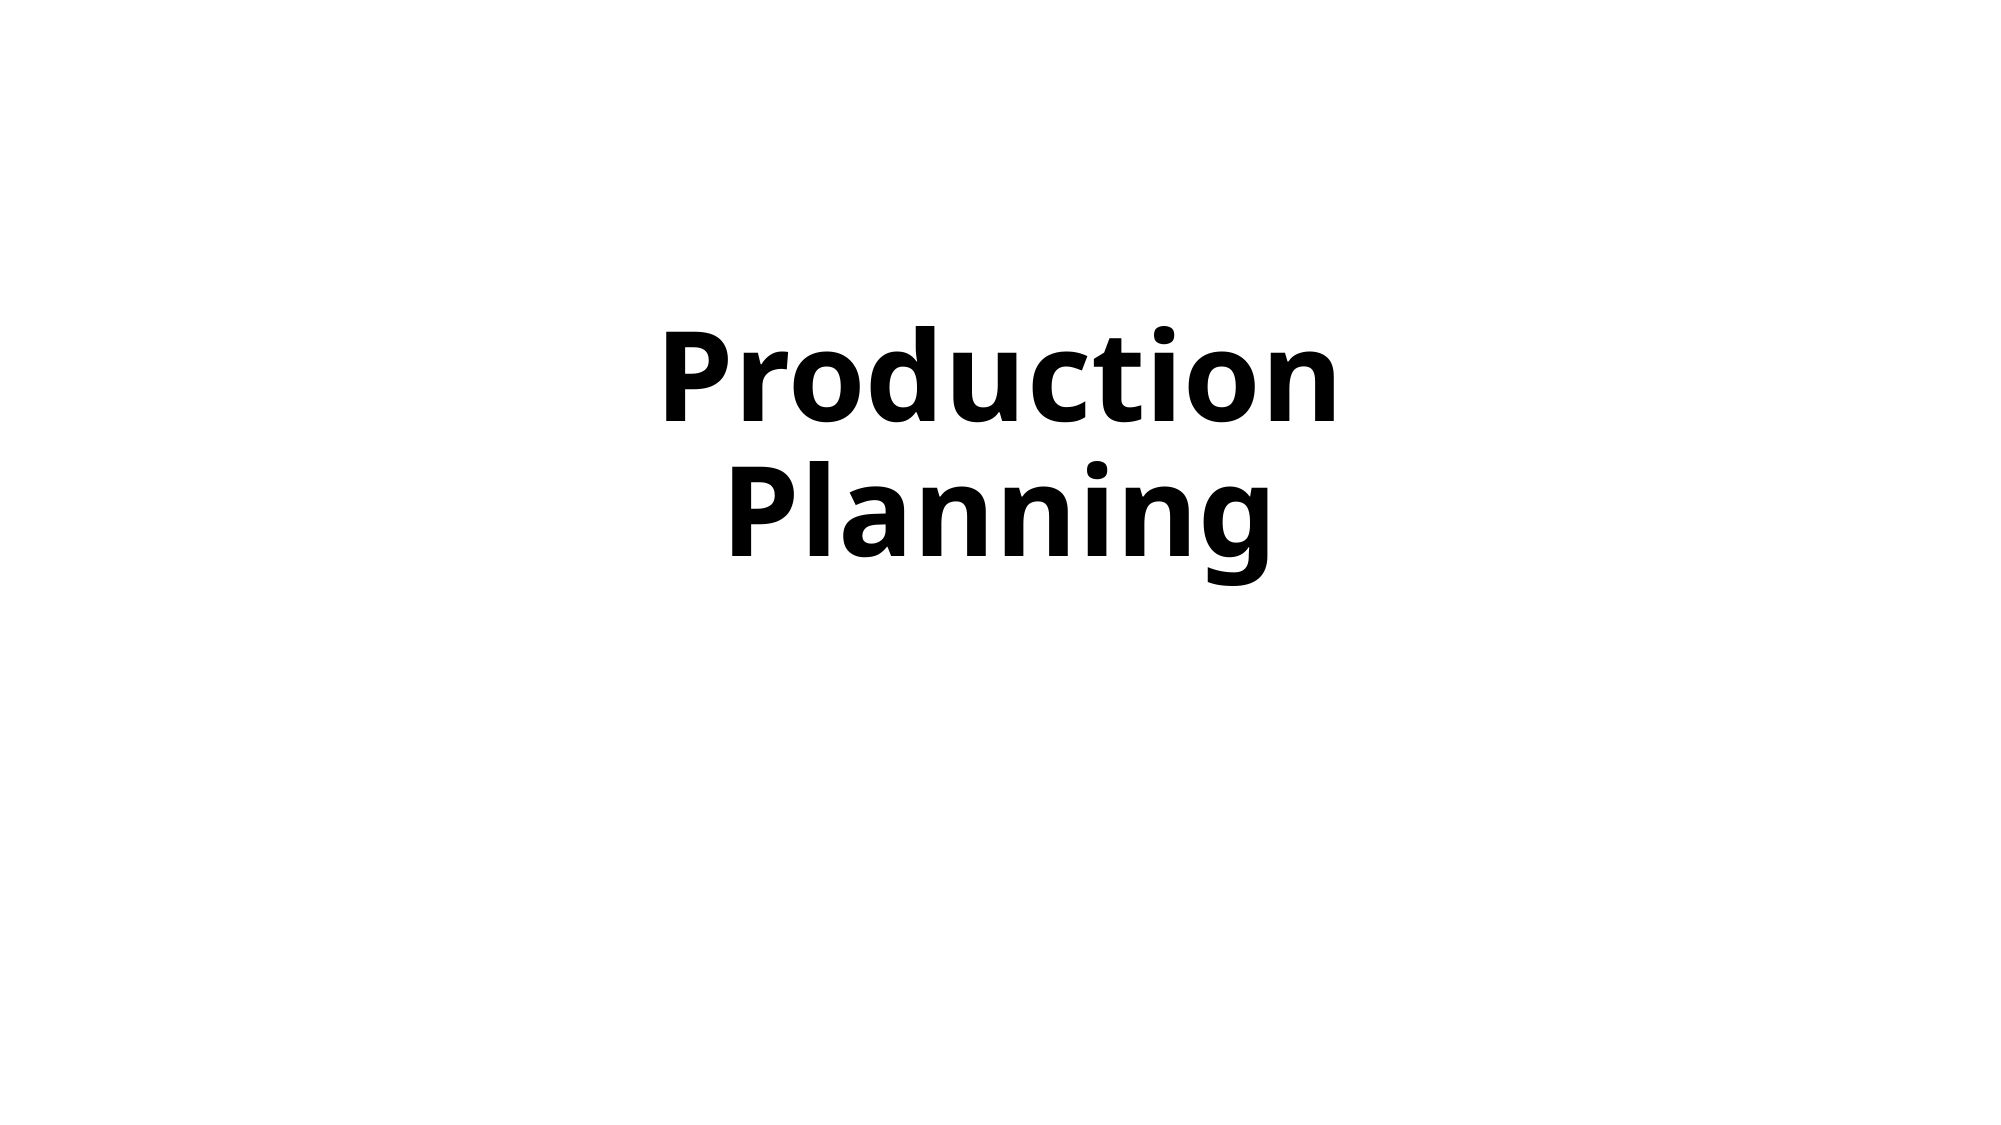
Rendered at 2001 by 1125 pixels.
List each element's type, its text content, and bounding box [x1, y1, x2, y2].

title Production Planning [362, 349, 1638, 591]
